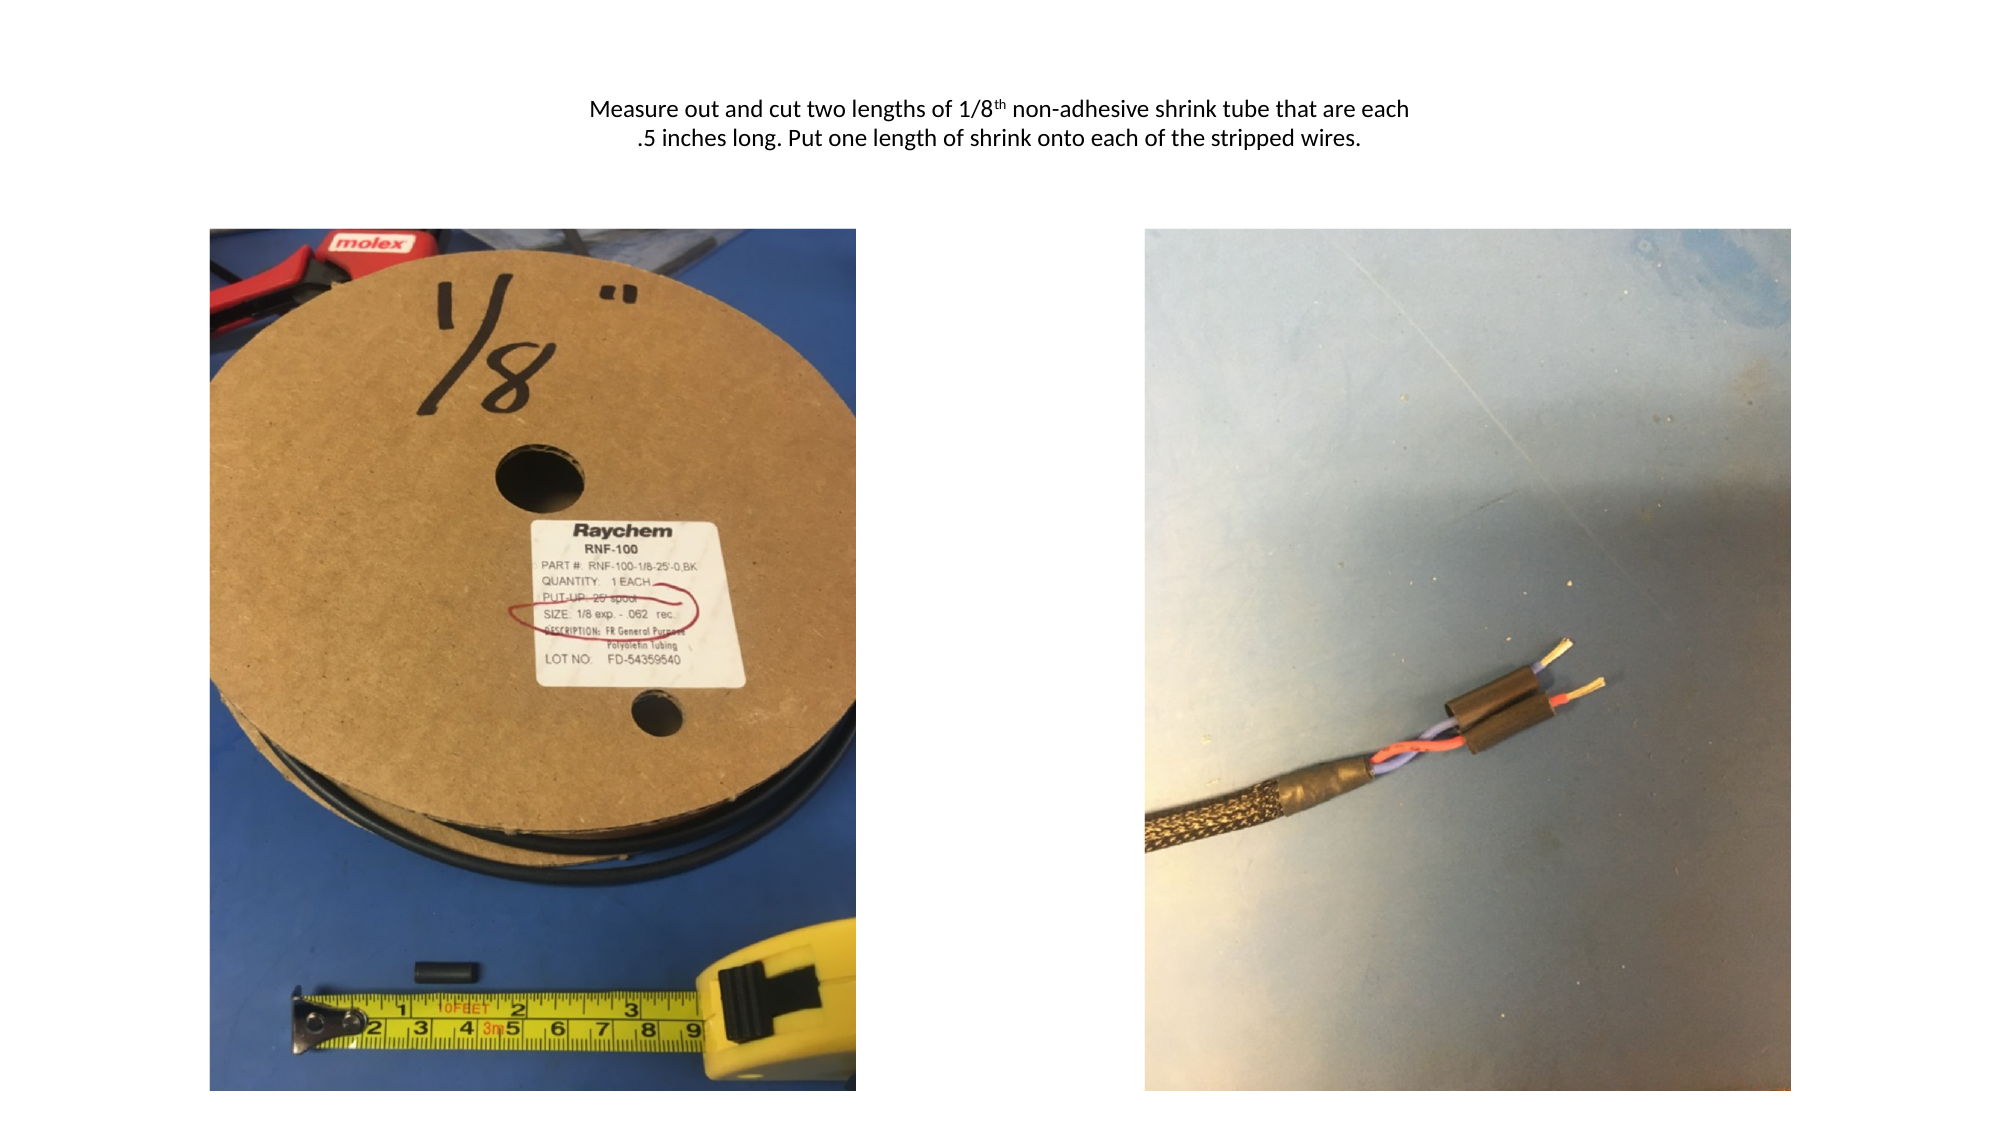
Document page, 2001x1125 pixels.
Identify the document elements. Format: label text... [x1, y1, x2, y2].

picture [210, 230, 856, 336]
picture [210, 984, 856, 1090]
text_box Measure out and cut two lengths of 1/8th non-adhesive shrink tube that are each .5 inches long. Put one length of shrink onto each of the stripped wires. [574, 84, 1426, 160]
picture [1036, 230, 1899, 1090]
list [101, 336, 964, 984]
